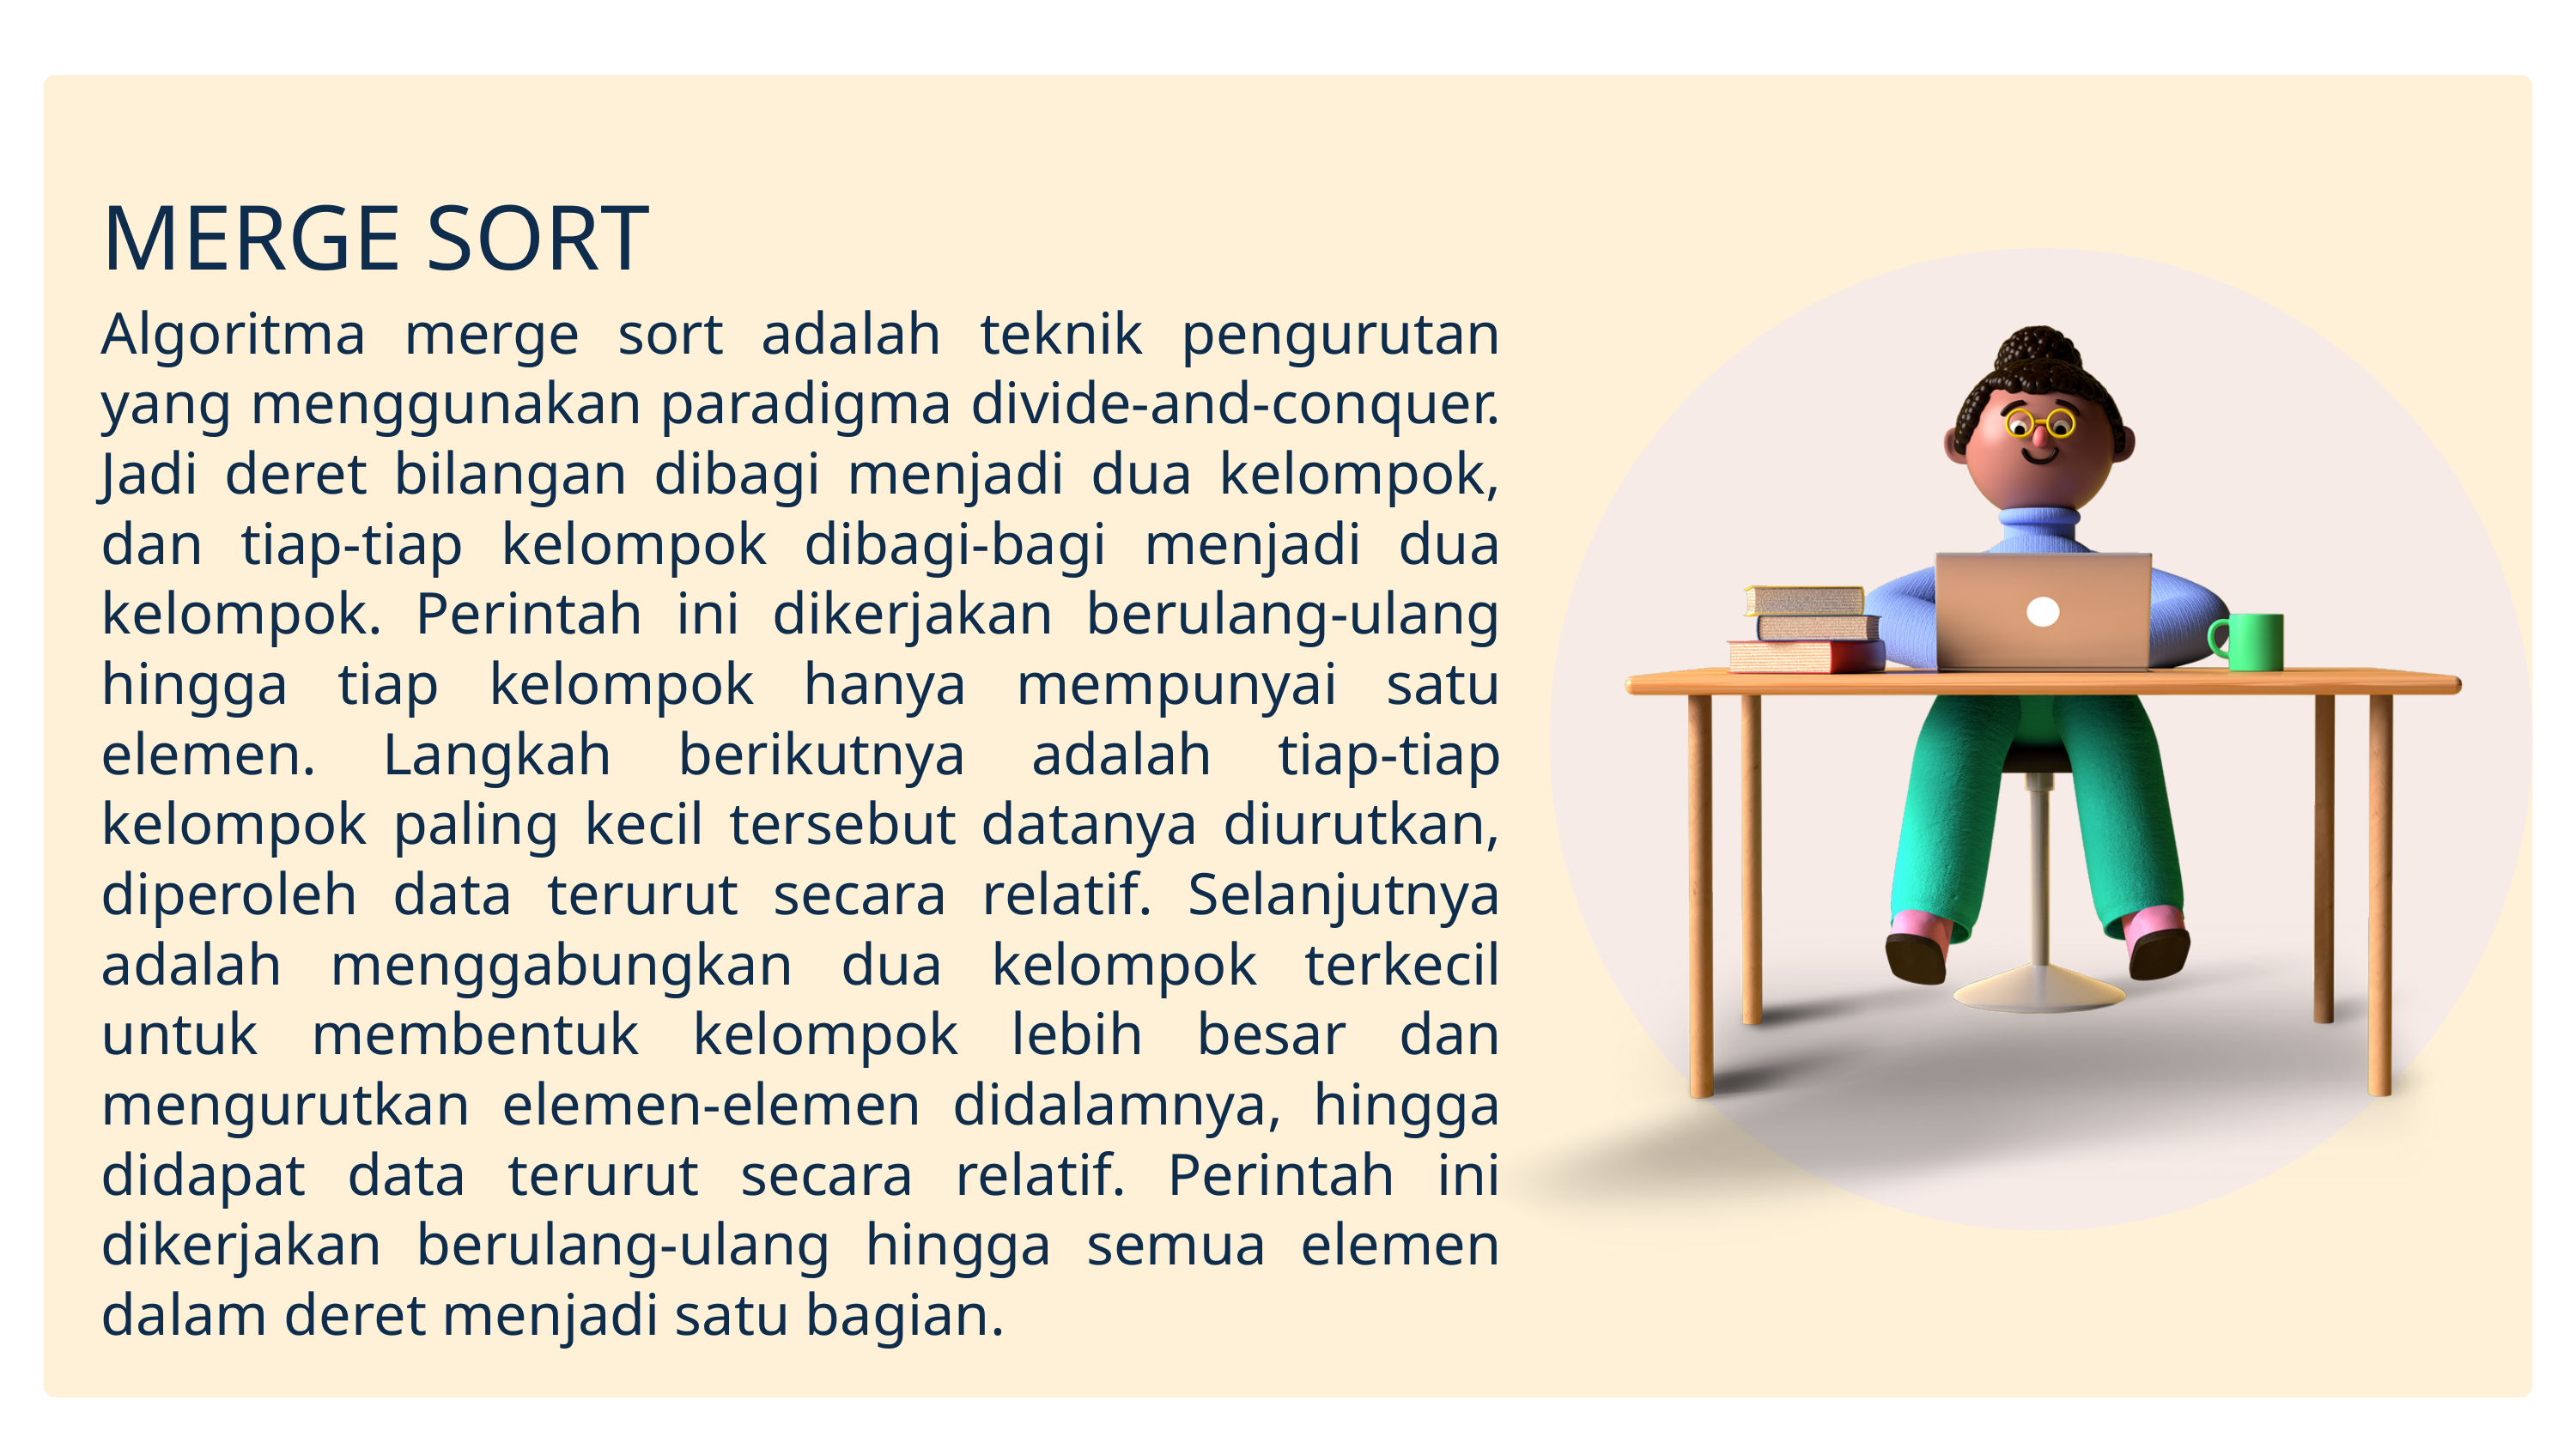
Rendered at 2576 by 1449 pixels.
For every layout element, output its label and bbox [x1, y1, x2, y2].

text_box [1468, 247, 2533, 1255]
text_box [43, 75, 2533, 1398]
